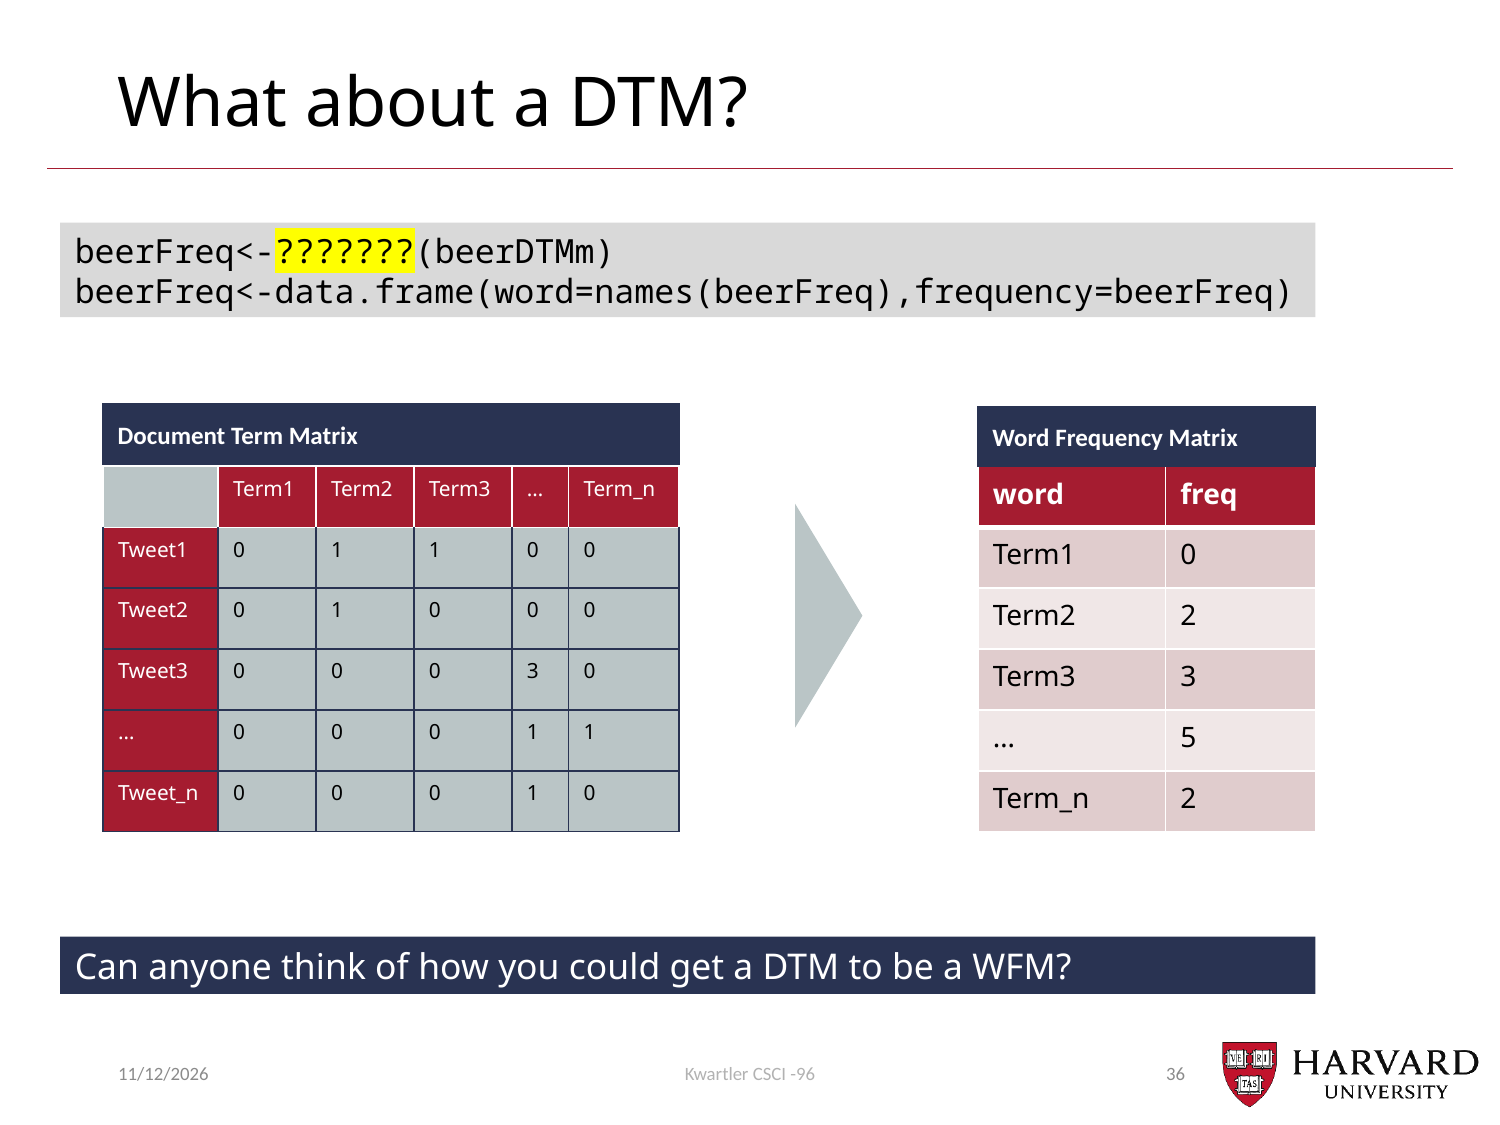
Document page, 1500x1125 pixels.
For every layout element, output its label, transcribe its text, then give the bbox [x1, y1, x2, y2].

table_header Term2 [317, 467, 413, 527]
table_cell 0 [569, 528, 678, 587]
table_cell Tweet3 [104, 650, 217, 709]
table_cell … [979, 711, 1165, 770]
text_box Can anyone think of how you could get a DTM to be a WFM? [60, 936, 1316, 994]
table_cell 0 [415, 772, 511, 831]
table_cell 1 [513, 711, 568, 770]
table_header [104, 467, 217, 527]
text_box [795, 503, 863, 728]
table_cell Tweet2 [104, 589, 217, 648]
table_cell 0 [415, 711, 511, 770]
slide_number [103, 1042, 441, 1103]
table_cell 0 [569, 589, 678, 648]
table_cell 2 [1166, 772, 1315, 831]
text_box What about a DTM? [103, 59, 1397, 157]
table_cell 0 [219, 711, 315, 770]
footer Kwartler CSCI -96 [496, 1042, 1004, 1103]
table_cell Term2 [979, 589, 1165, 648]
table_cell 5 [1166, 711, 1315, 770]
text_box Word Frequency Matrix [977, 406, 1316, 468]
table_cell 0 [569, 772, 678, 831]
text_box beerFreq<-???????(beerDTMm) beerFreq<-data.frame(word=names(beerFreq),frequency=beerFreq) [60, 222, 1316, 318]
table_header Term3 [415, 467, 511, 527]
table_cell 1 [415, 528, 511, 587]
table_cell 0 [317, 711, 413, 770]
table_cell 0 [317, 772, 413, 831]
table_header freq [1166, 468, 1315, 525]
table_header Term_n [569, 467, 678, 527]
table_cell 0 [513, 589, 568, 648]
table_header … [513, 467, 568, 527]
table_cell 0 [219, 772, 315, 831]
table_cell 0 [415, 589, 511, 648]
table_cell 0 [219, 650, 315, 709]
table_cell 0 [1166, 530, 1315, 587]
table_cell Term1 [979, 530, 1165, 587]
table_cell 0 [219, 528, 315, 587]
table_cell Tweet_n [104, 772, 217, 831]
table_cell 1 [513, 772, 568, 831]
table_cell Tweet1 [104, 528, 217, 587]
slide_number 36 [1059, 1042, 1200, 1103]
table_cell 3 [1166, 650, 1315, 709]
table_cell 1 [317, 528, 413, 587]
table_cell 2 [1166, 589, 1315, 648]
table_cell 0 [317, 650, 413, 709]
table_cell 3 [513, 650, 568, 709]
table_cell 0 [219, 589, 315, 648]
table_cell 0 [415, 650, 511, 709]
picture [1200, 1024, 1500, 1125]
table_cell 1 [569, 711, 678, 770]
text_box Document Term Matrix [102, 403, 680, 465]
table_cell Term_n [979, 772, 1165, 831]
table_header word [979, 468, 1165, 525]
table_cell … [104, 711, 217, 770]
table_cell 0 [569, 650, 678, 709]
table_cell 0 [513, 528, 568, 587]
table_header Term1 [219, 467, 315, 527]
table_cell 1 [317, 589, 413, 648]
table_cell Term3 [979, 650, 1165, 709]
